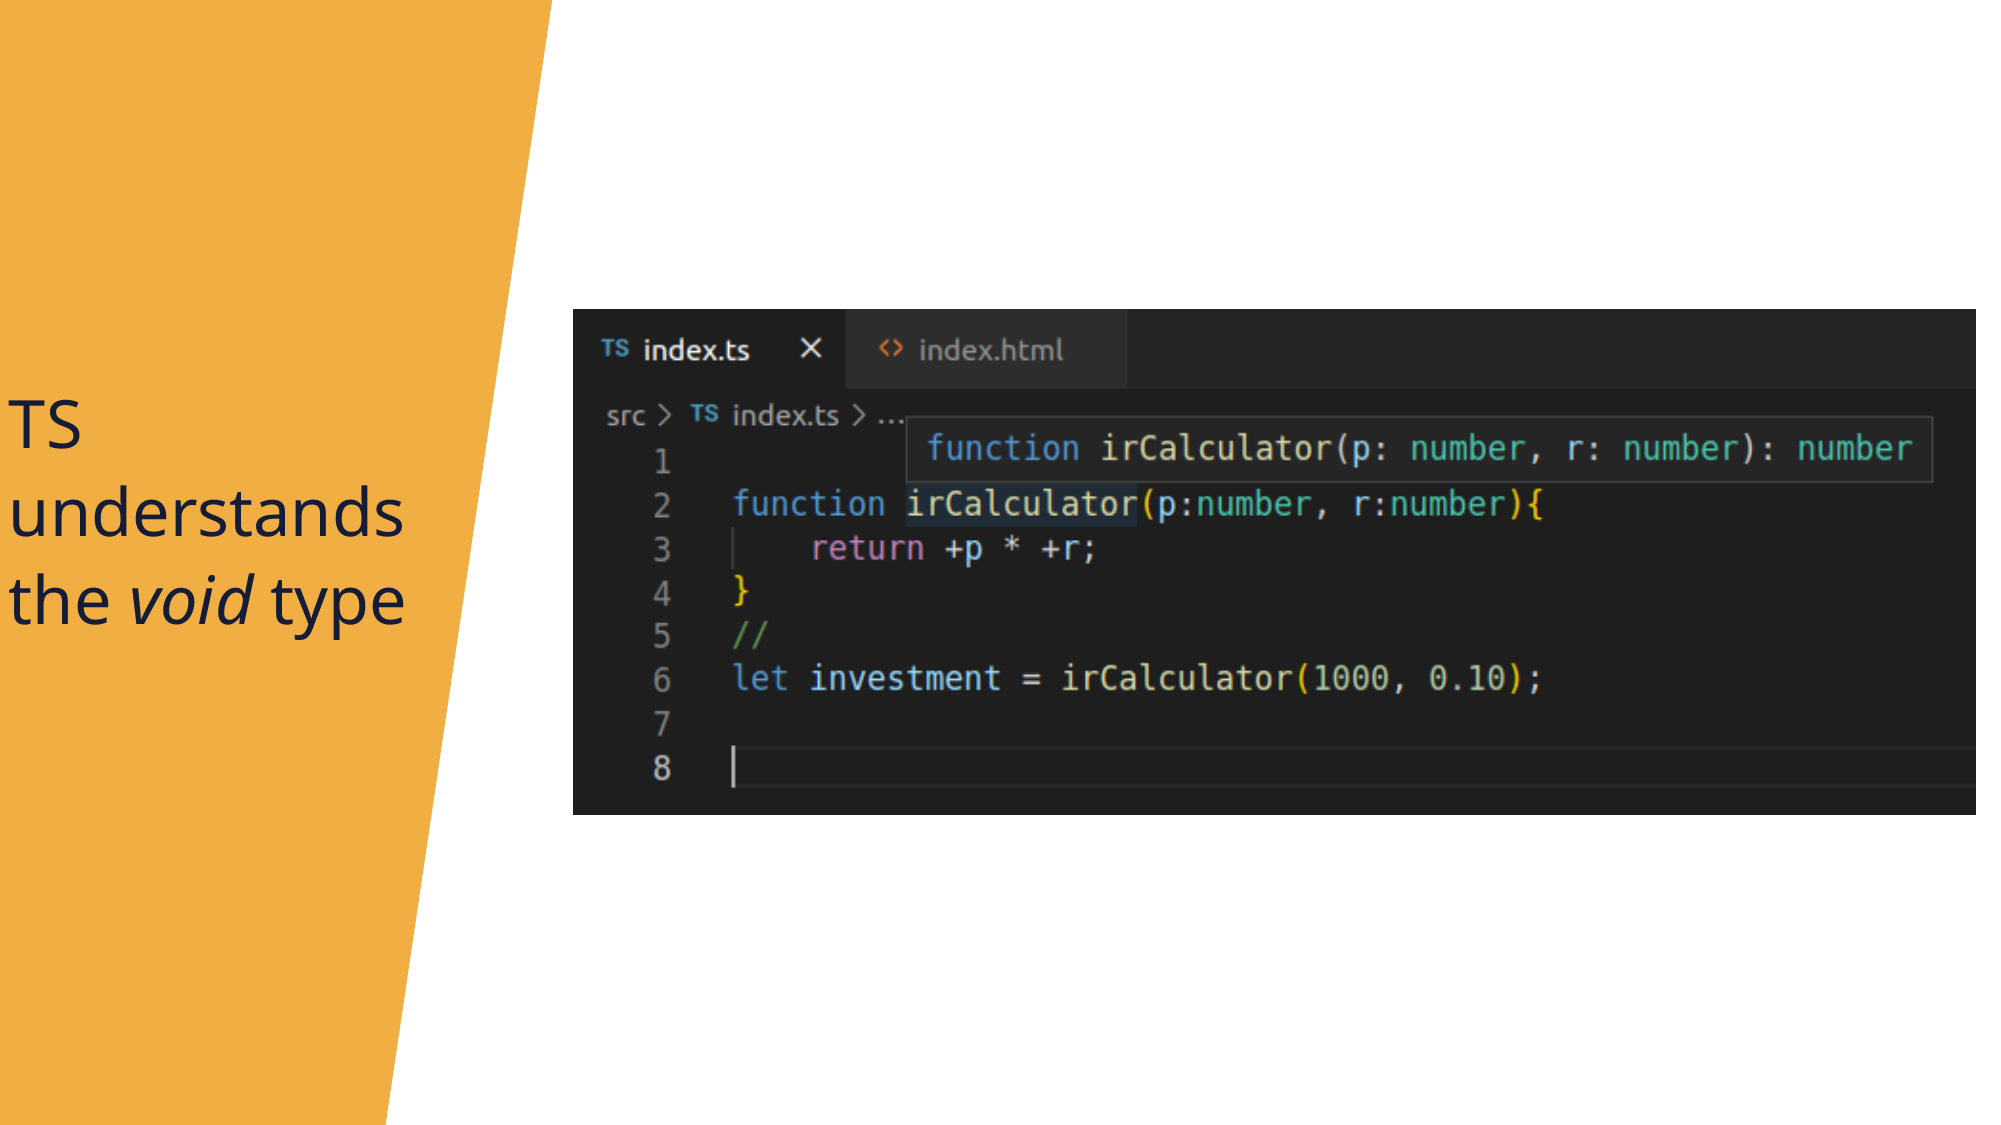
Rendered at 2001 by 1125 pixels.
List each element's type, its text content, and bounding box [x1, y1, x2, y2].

list TS understands the void type [8, 285, 463, 727]
picture [573, 309, 1976, 815]
